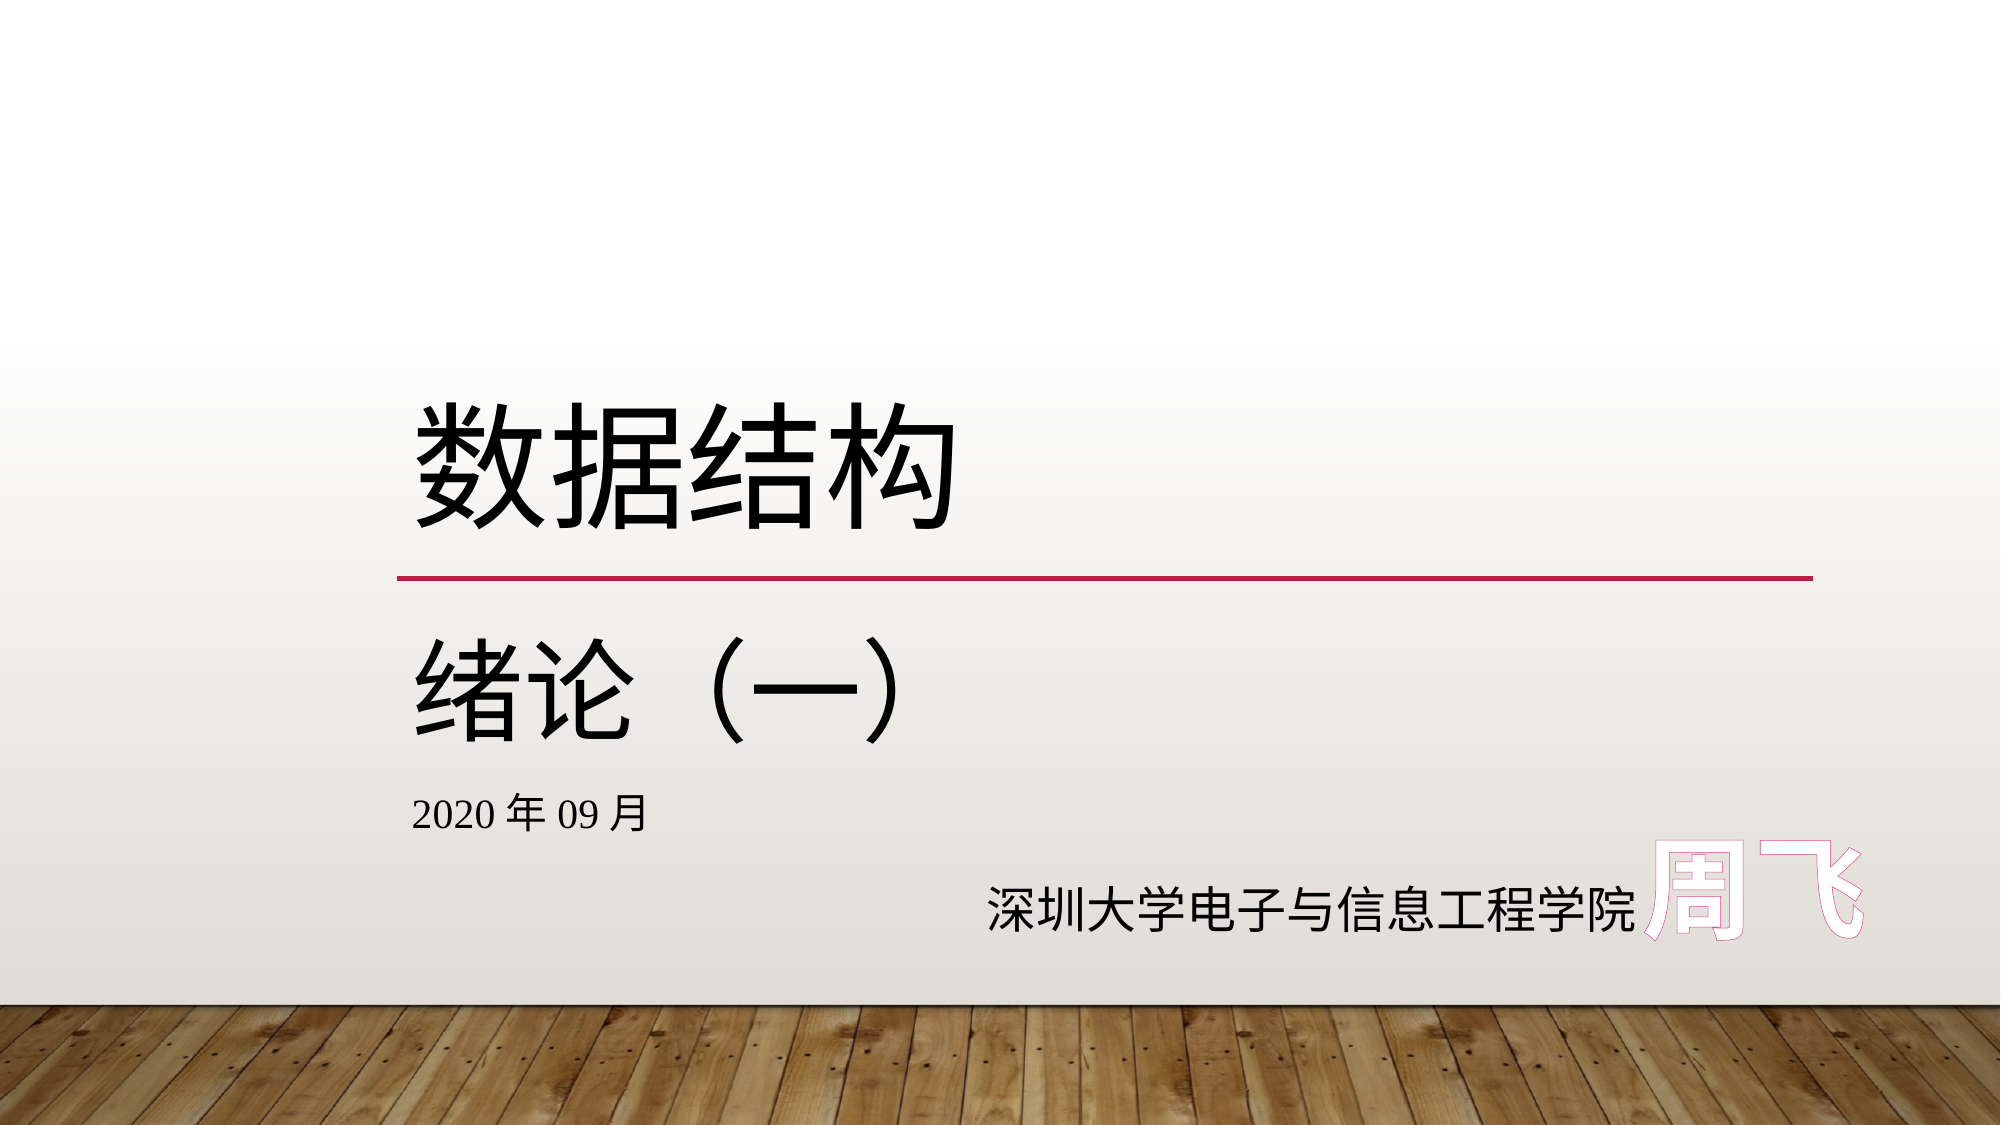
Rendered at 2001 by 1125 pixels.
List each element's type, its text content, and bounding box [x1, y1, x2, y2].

text_box 深圳大学电子与信息工程学院 [971, 870, 1626, 946]
subtitle 绪论（一） 2020年09月 [396, 579, 1814, 856]
title 数据结构 [396, 131, 1814, 549]
picture [0, 1005, 2000, 1125]
text_box 周飞 [1626, 810, 1882, 961]
